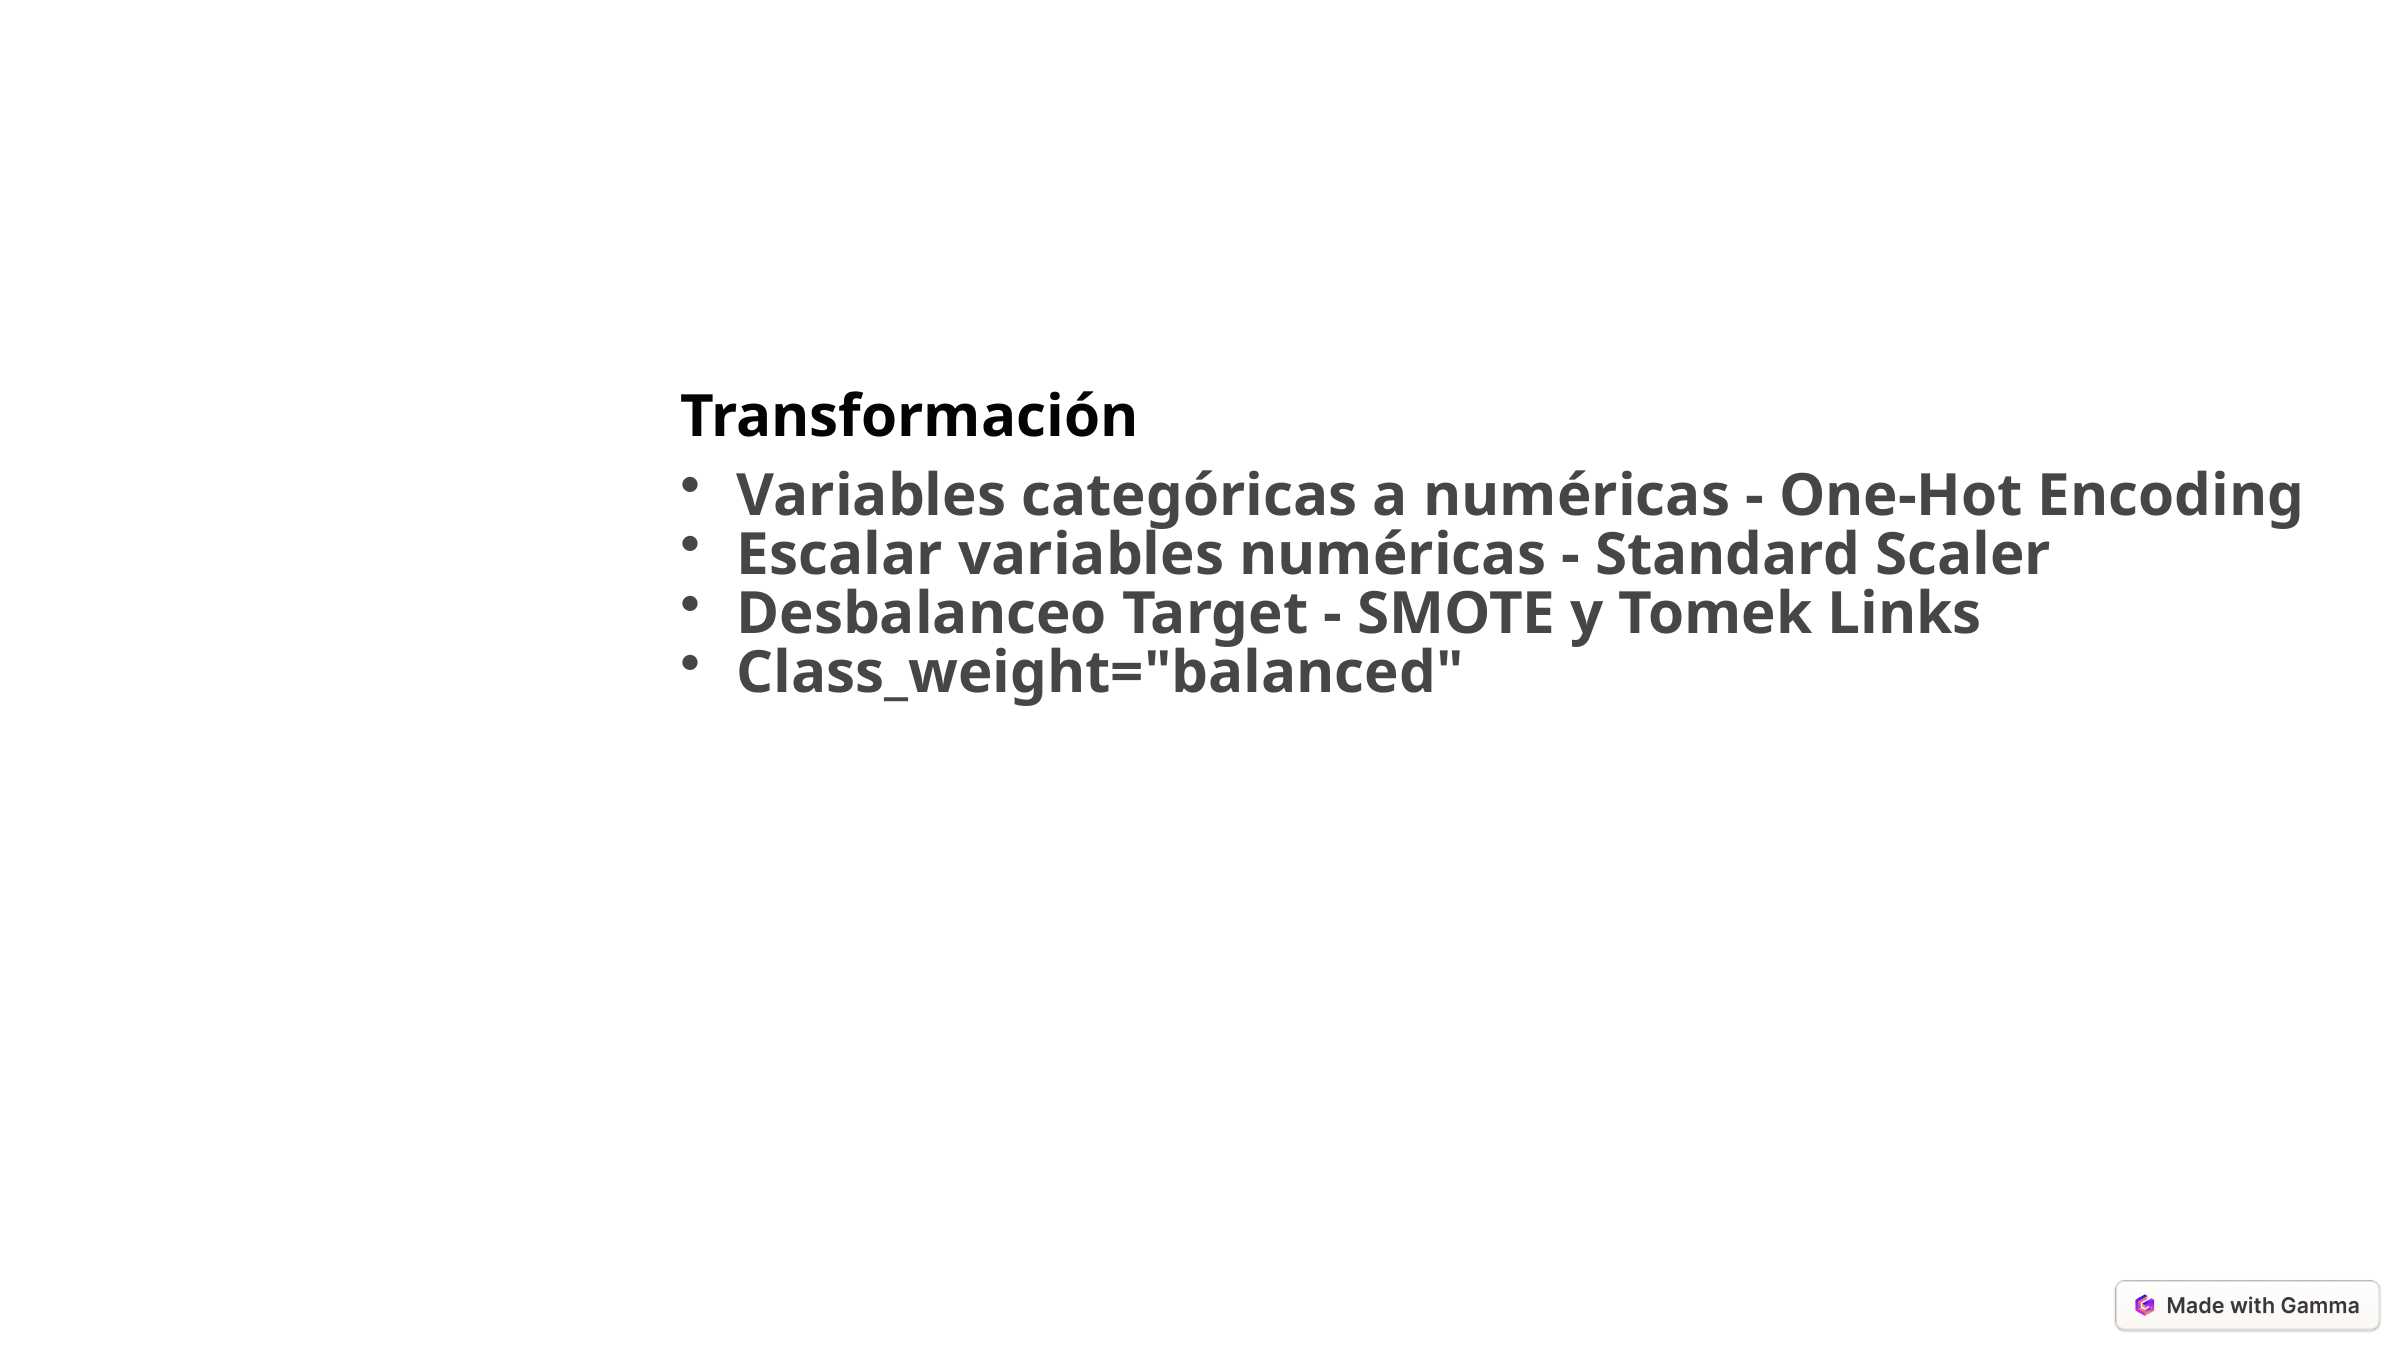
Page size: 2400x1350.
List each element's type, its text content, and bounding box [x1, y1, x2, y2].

text_box Desbalanceo Target - SMOTE y Tomek Links [680, 597, 1737, 646]
text_box Class_weight="balanced" [680, 656, 1737, 706]
text_box Escalar variables numéricas - Standard Scaler [680, 538, 1737, 587]
picture [2106, 1271, 2389, 1339]
text_box Transformación [680, 400, 1061, 449]
text_box Variables categóricas a numéricas - One-Hot Encoding [680, 478, 1737, 528]
